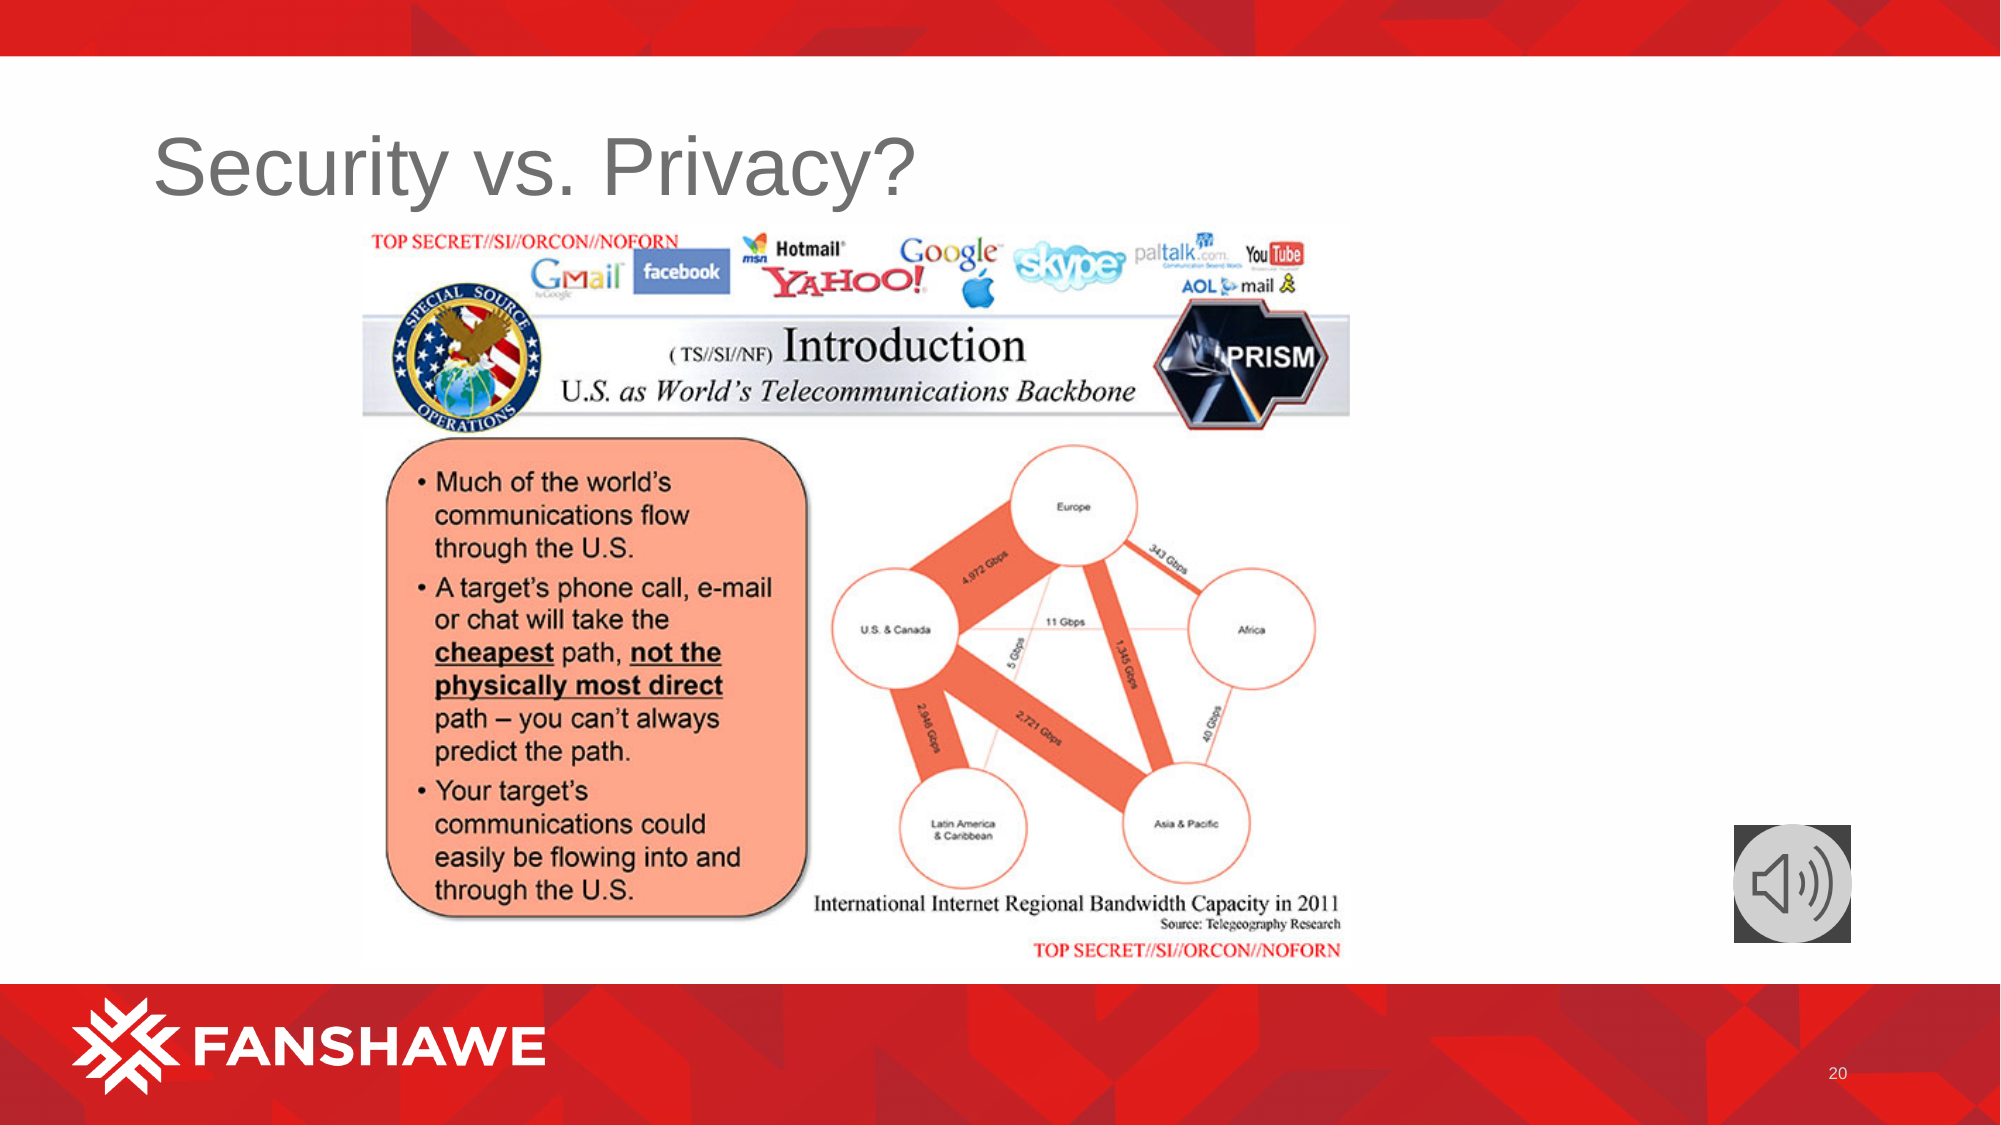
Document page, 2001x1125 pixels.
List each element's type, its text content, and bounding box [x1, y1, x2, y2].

title Security vs. Privacy? [137, 59, 1863, 278]
slide_number 20 [1705, 1042, 1863, 1103]
picture [0, 0, 2001, 1125]
